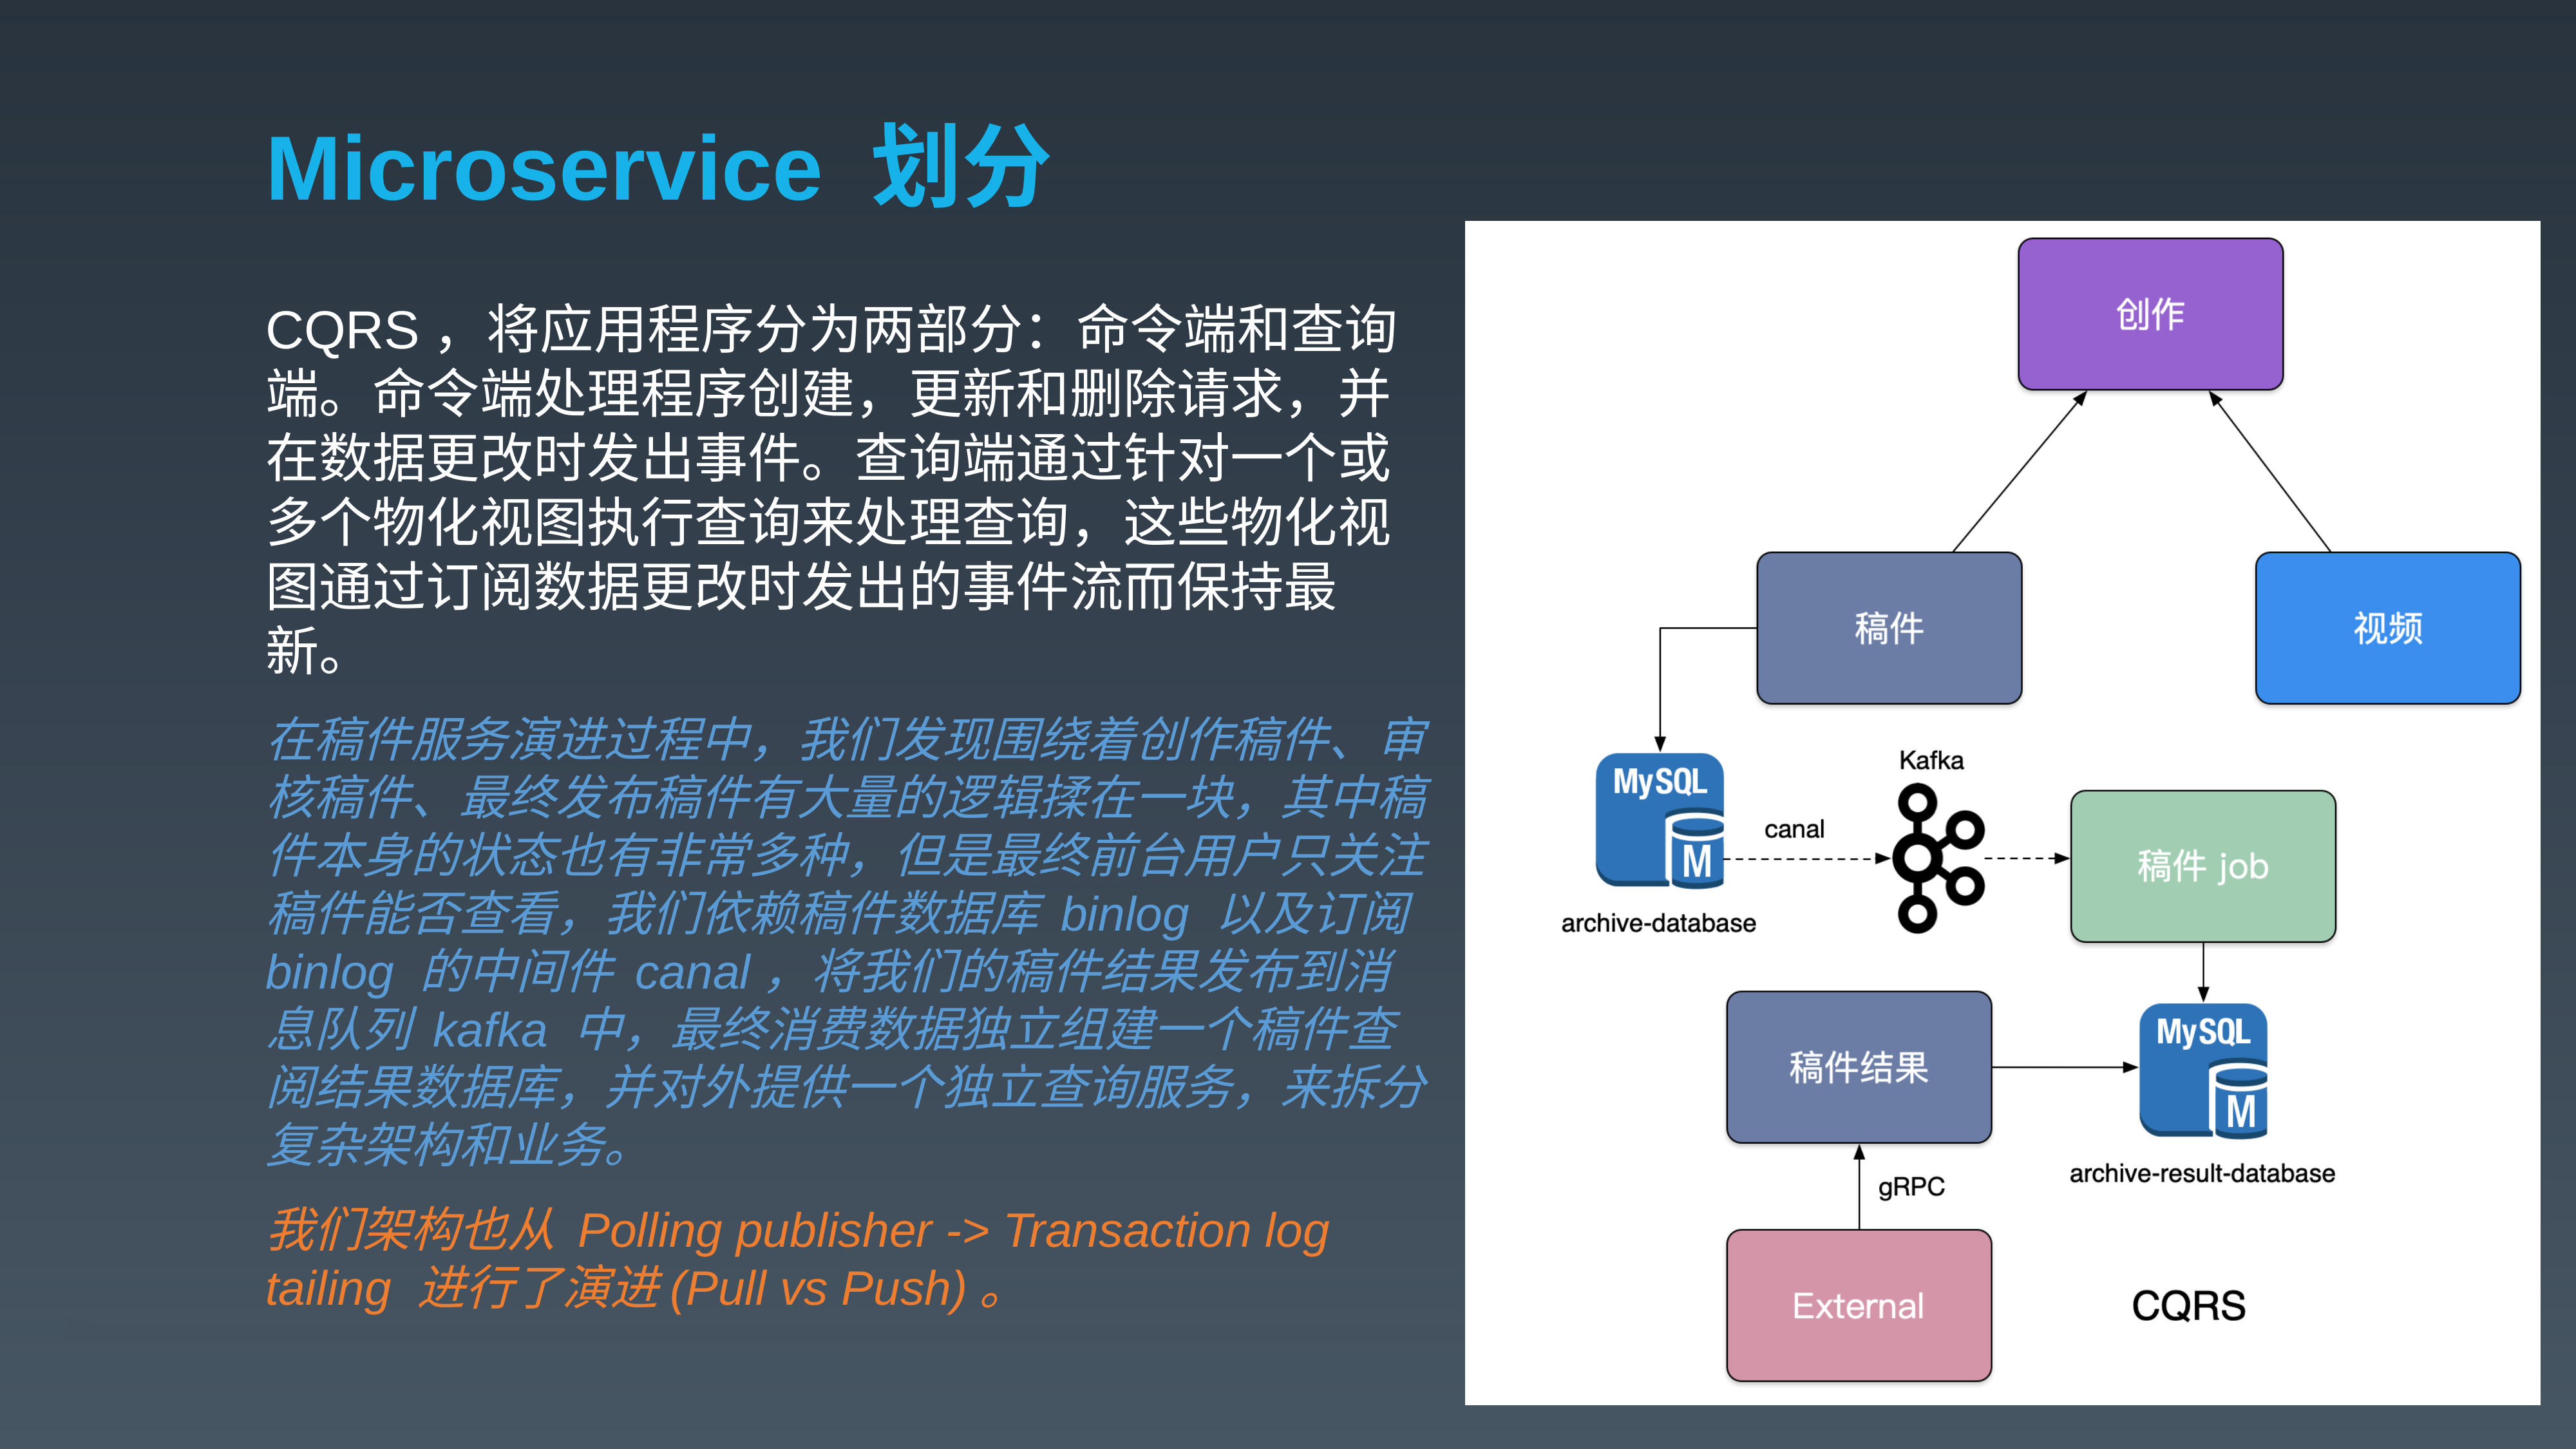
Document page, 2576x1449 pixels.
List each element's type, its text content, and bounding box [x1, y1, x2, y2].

list CQRS，将应用程序分为两部分：命令端和查询端。命令端处理程序创建，更新和删除请求，并在数据更改时发出事件。查询端通过针对一个或多个物化视图执行查询来处理查询，这些物化视图通过订阅数据更改时发出的事件流而保持最新。 在稿件服务演进过程中，我们发现围绕着创作稿件、审核稿件、最终发布稿件有大量的逻辑揉在一块，其中稿件本身的状态也有非常多种，但是最终前台用户只关注稿件能否查看，我们依赖稿件数据库 binlog 以及订阅 binlog 的中间件 canal，将我们的稿件结果发布到消息队列 kafka 中，最终消费数据独立组建一个稿件查阅结果数据库，并对外提供一个独立查询服务，来拆分复杂架构和业务。 我们架构也从 Polling publisher -> Transaction log tailing 进行了演进(Pull vs Push)。 [260, 289, 1443, 1339]
picture [0, 0, 2576, 1449]
title Microservice 划分 [260, 103, 2316, 243]
